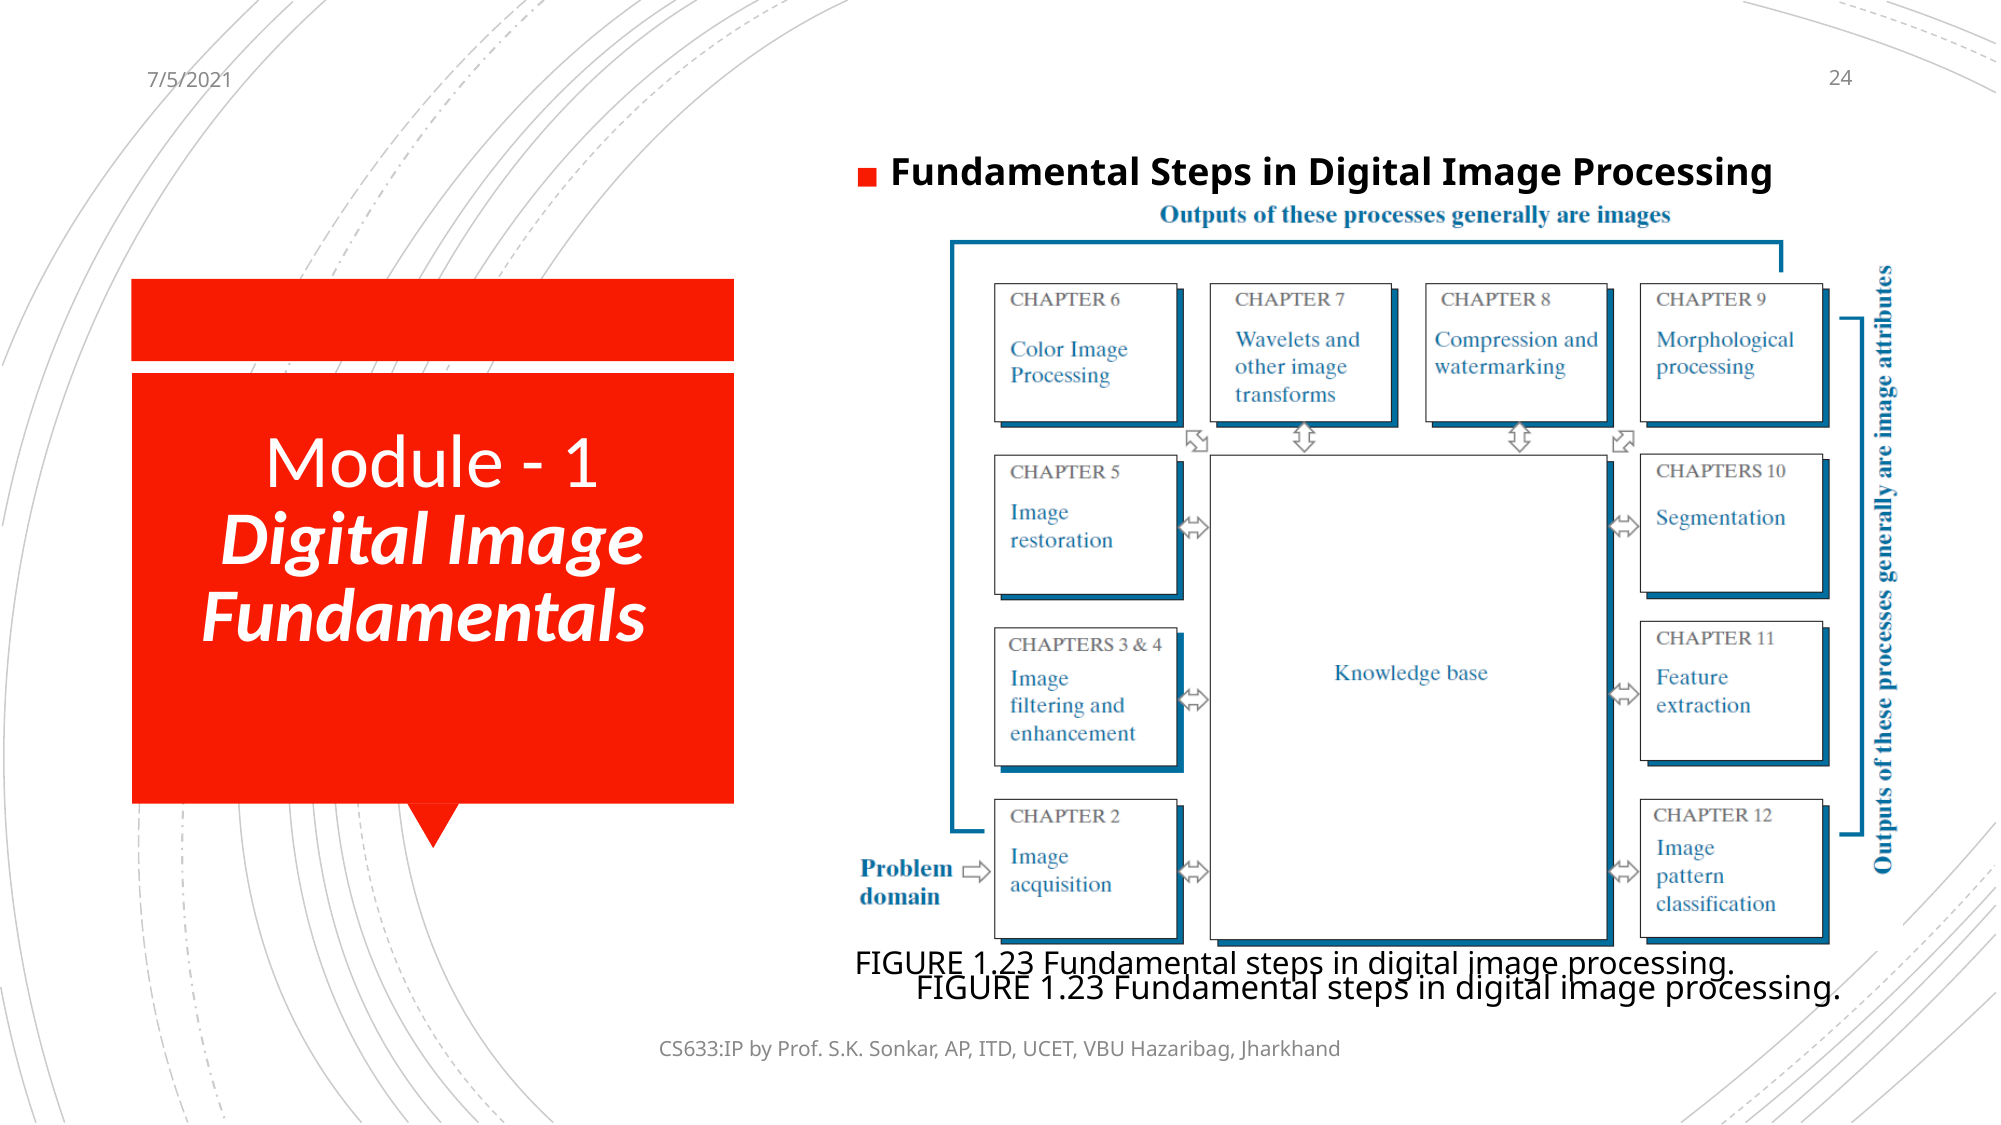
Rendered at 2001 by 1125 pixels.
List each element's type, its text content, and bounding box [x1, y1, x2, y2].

list Fundamental Steps in Digital Image Processing FIGURE 1.23 Fundamental steps in digital image processing. [839, 131, 1871, 198]
picture [839, 199, 1904, 951]
slide_number ‹#› [1717, 52, 1868, 105]
title Module - 1 Digital Image Fundamentals [145, 385, 720, 789]
list Fundamental Steps in Digital Image Processing FIGURE 1.23 Fundamental steps in digital image processing. [839, 958, 1871, 993]
footer CS633:IP by Prof. S.K. Sonkar, AP, ITD, UCET, VBU Hazaribag, Jharkhand [131, 1021, 1869, 1074]
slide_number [131, 52, 732, 105]
footer FIGURE 1.23 Fundamental steps in digital image processing. [900, 968, 1903, 1022]
